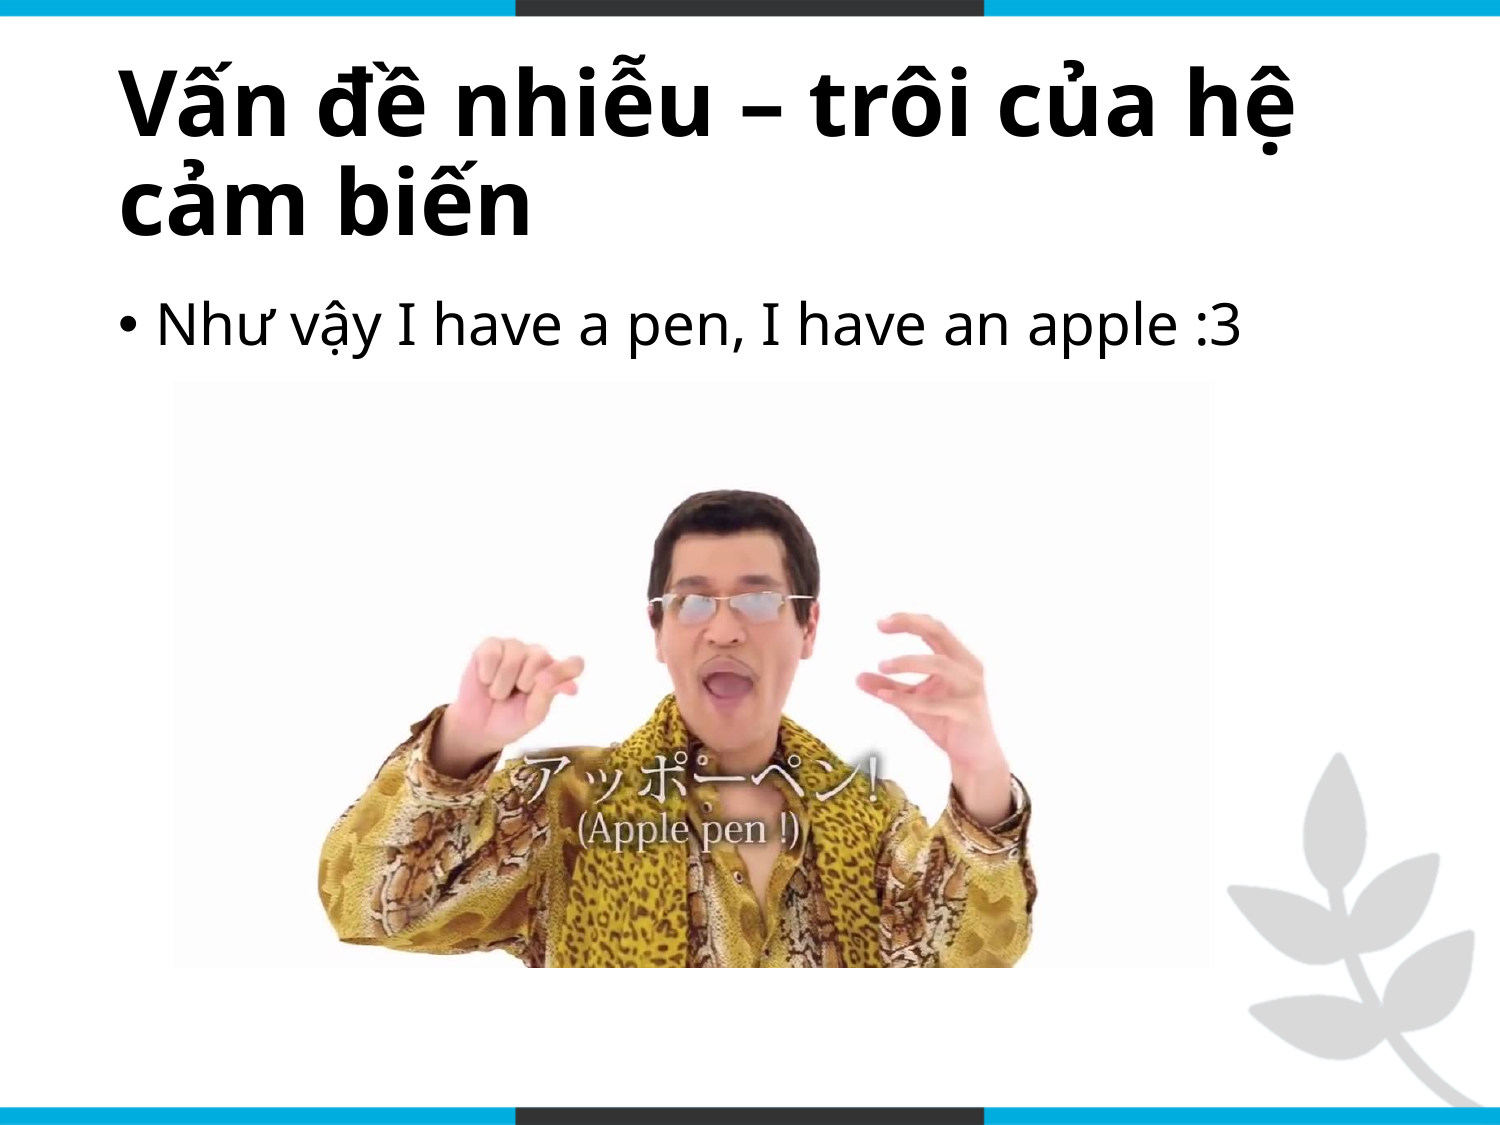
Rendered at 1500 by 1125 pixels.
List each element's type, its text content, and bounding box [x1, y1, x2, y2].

title Vấn đề nhiễu – trôi của hệ cảm biến [103, 48, 1397, 266]
picture [0, 0, 1500, 1125]
list Như vậy I have a pen, I have an apple :3 [103, 287, 1397, 1002]
